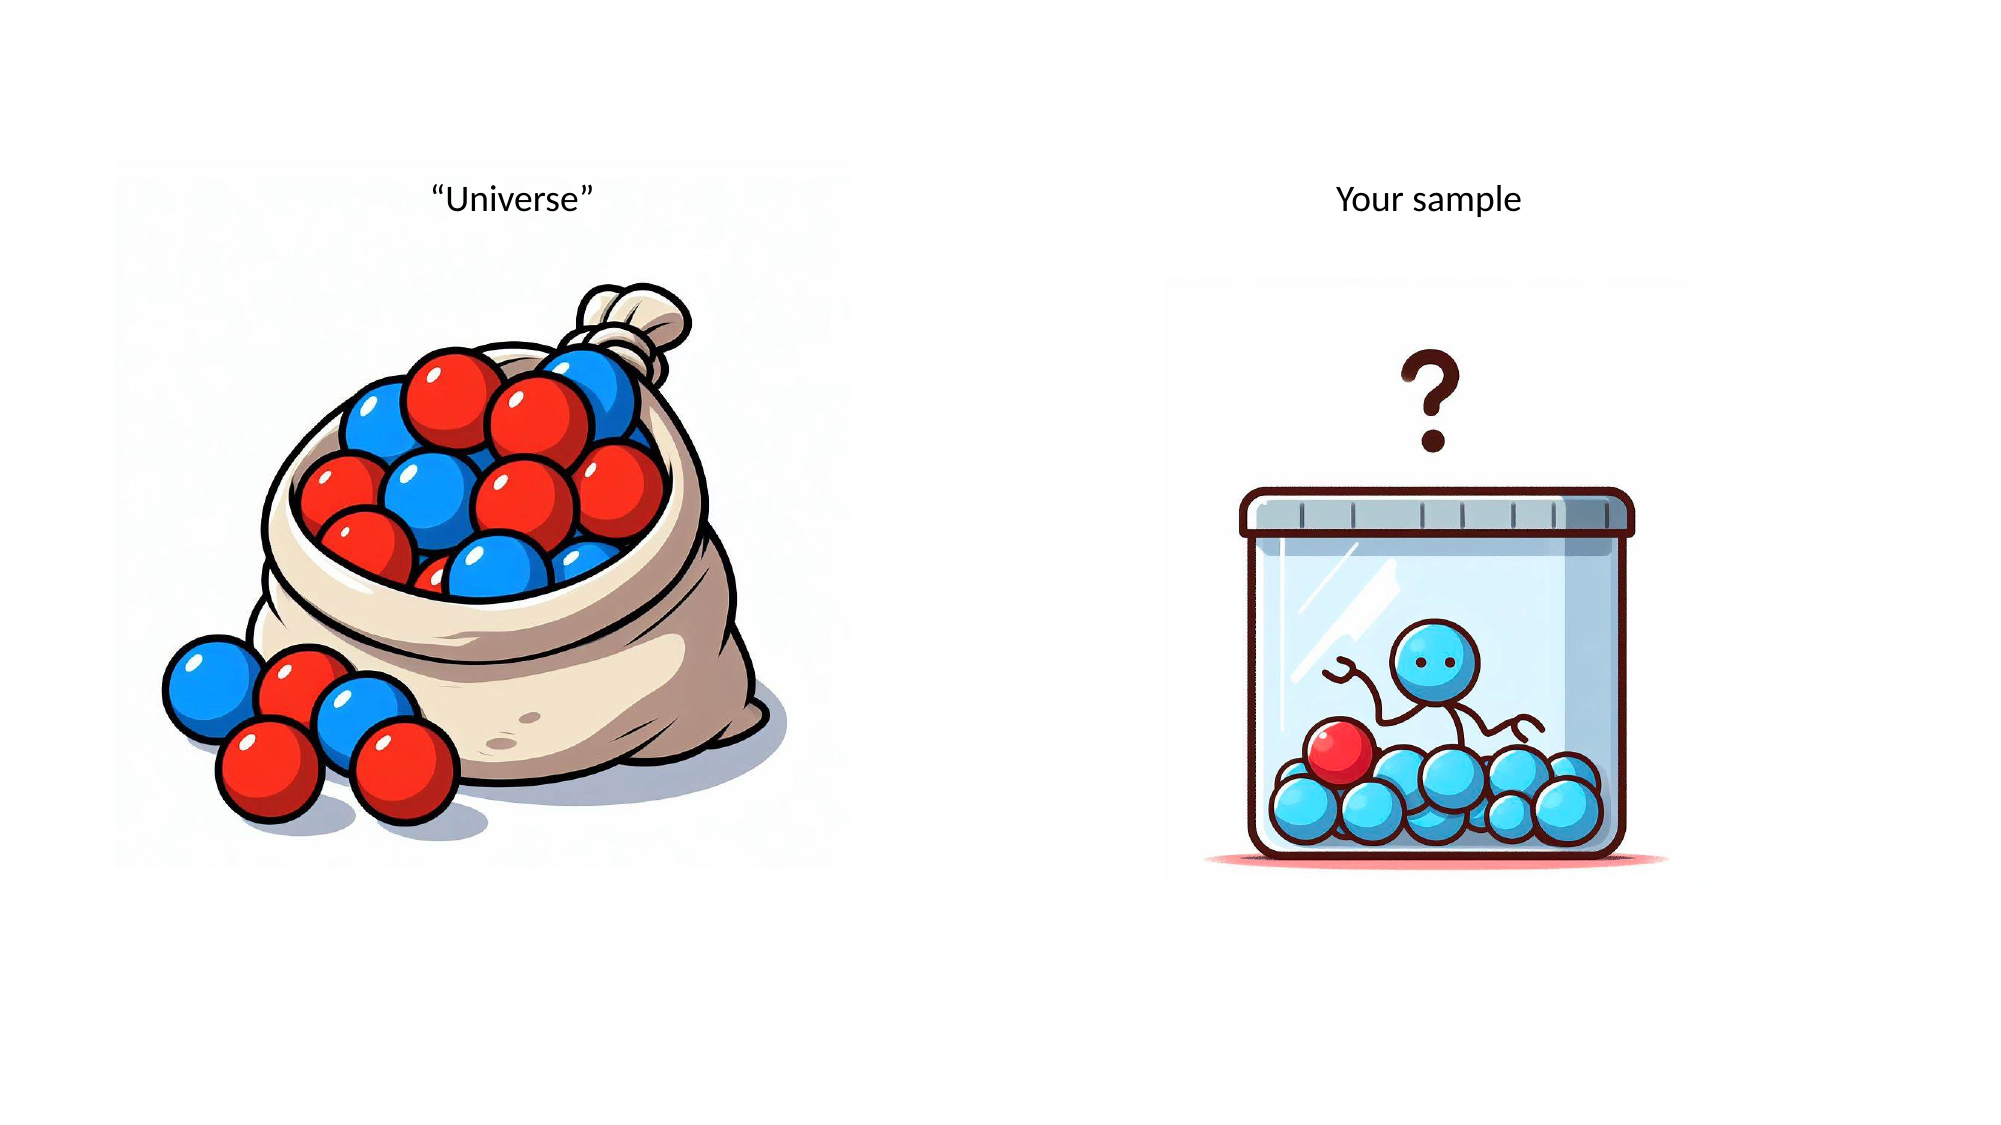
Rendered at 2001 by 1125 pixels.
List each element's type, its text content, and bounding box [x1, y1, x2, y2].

picture [1164, 277, 1742, 892]
picture [115, 159, 850, 868]
text_box Your sample [1321, 167, 1538, 227]
